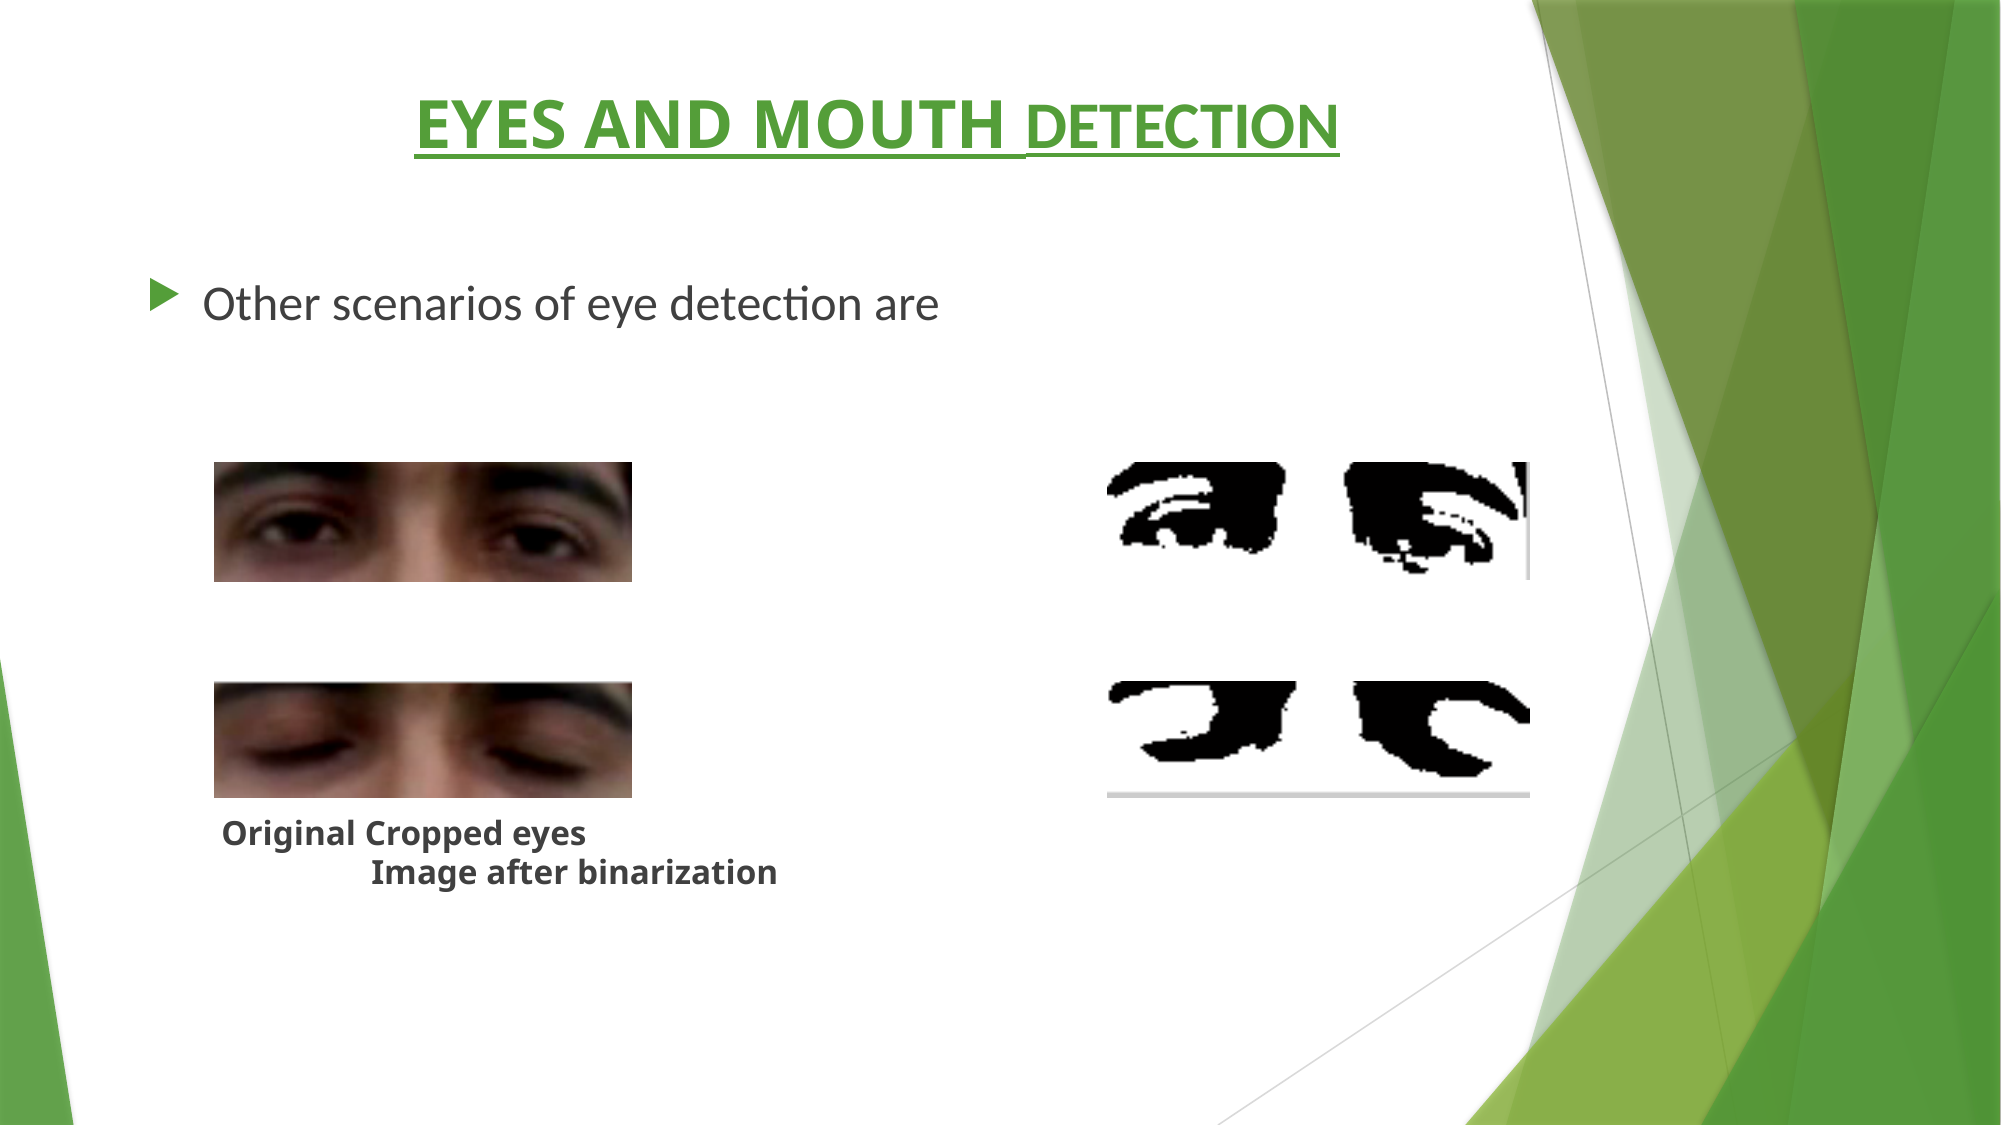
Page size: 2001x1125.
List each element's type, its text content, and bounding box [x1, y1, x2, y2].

list Other scenarios of eye detection are Original Cropped eyes Image after binarization [131, 262, 1649, 1025]
picture [1106, 680, 1530, 799]
picture [213, 680, 632, 799]
picture [213, 461, 632, 583]
title EYES AND MOUTH DETECTION [106, 74, 1649, 215]
picture [1106, 461, 1530, 581]
